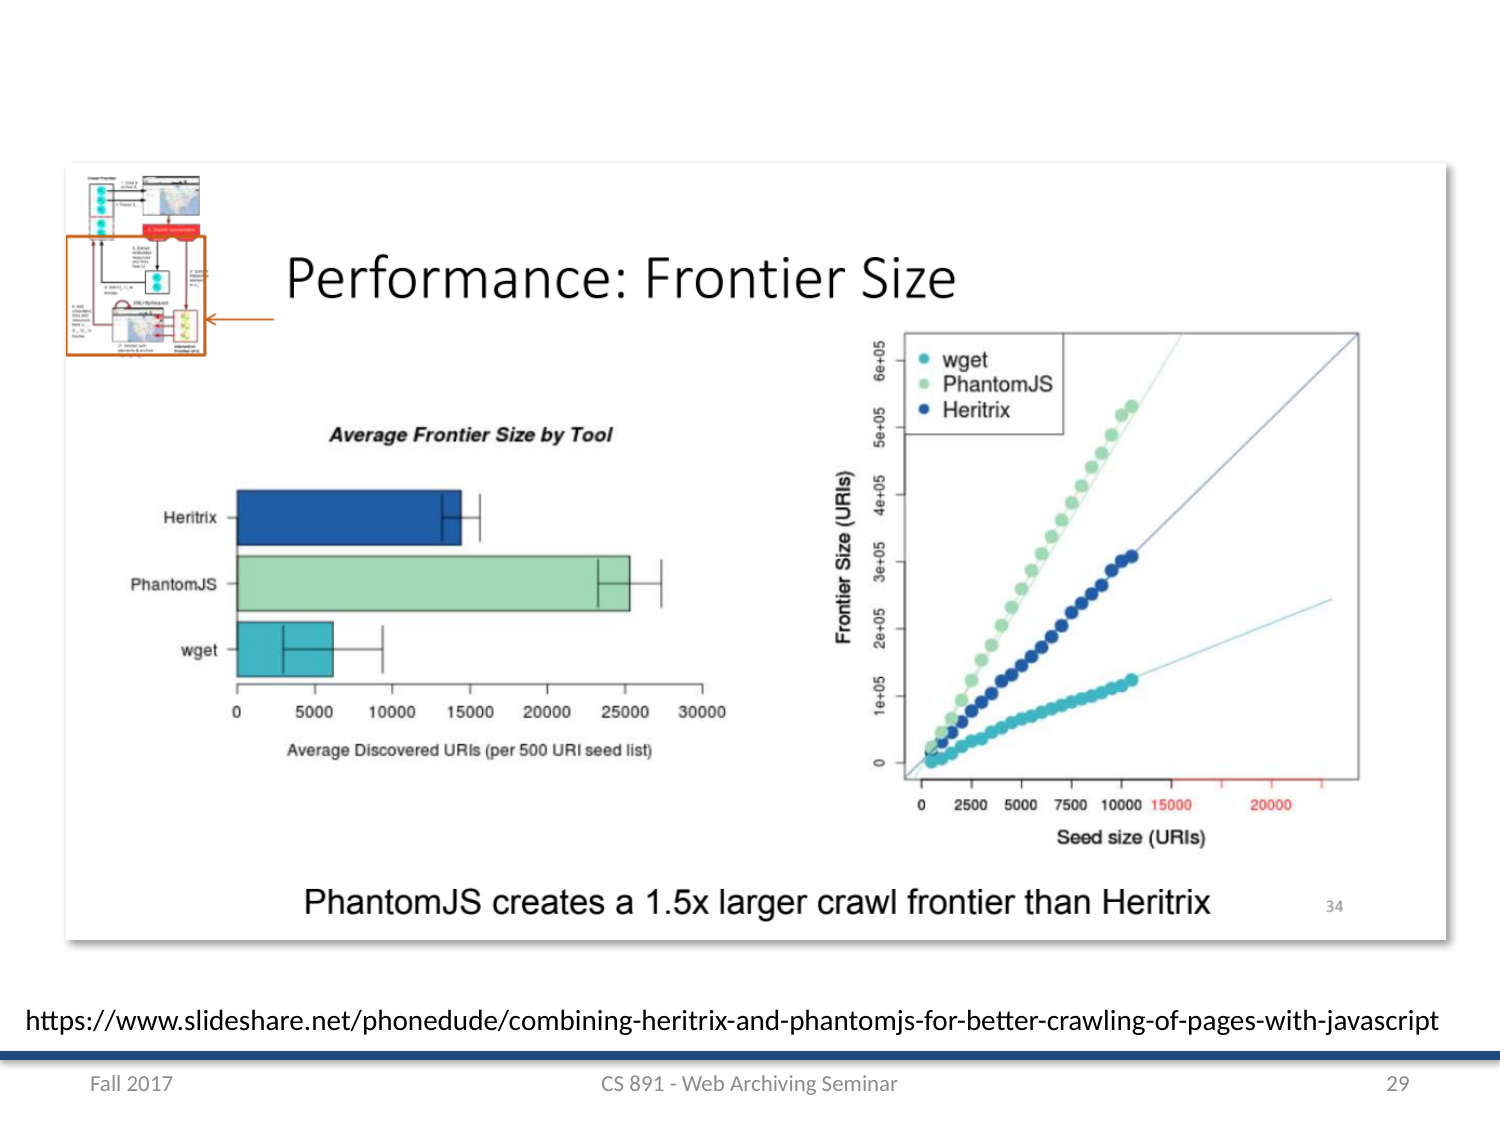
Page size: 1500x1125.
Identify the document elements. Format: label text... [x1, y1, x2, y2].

footer CS 891 - Web Archiving Seminar [512, 1062, 988, 1103]
picture [65, 162, 1447, 940]
slide_number Fall 2017 [75, 1062, 425, 1103]
text_box https://www.slideshare.net/phonedude/combining-heritrix-and-phantomjs-for-better-crawling-of-pages-with-javascript [10, 993, 1484, 1044]
slide_number 29 [1074, 1062, 1425, 1103]
